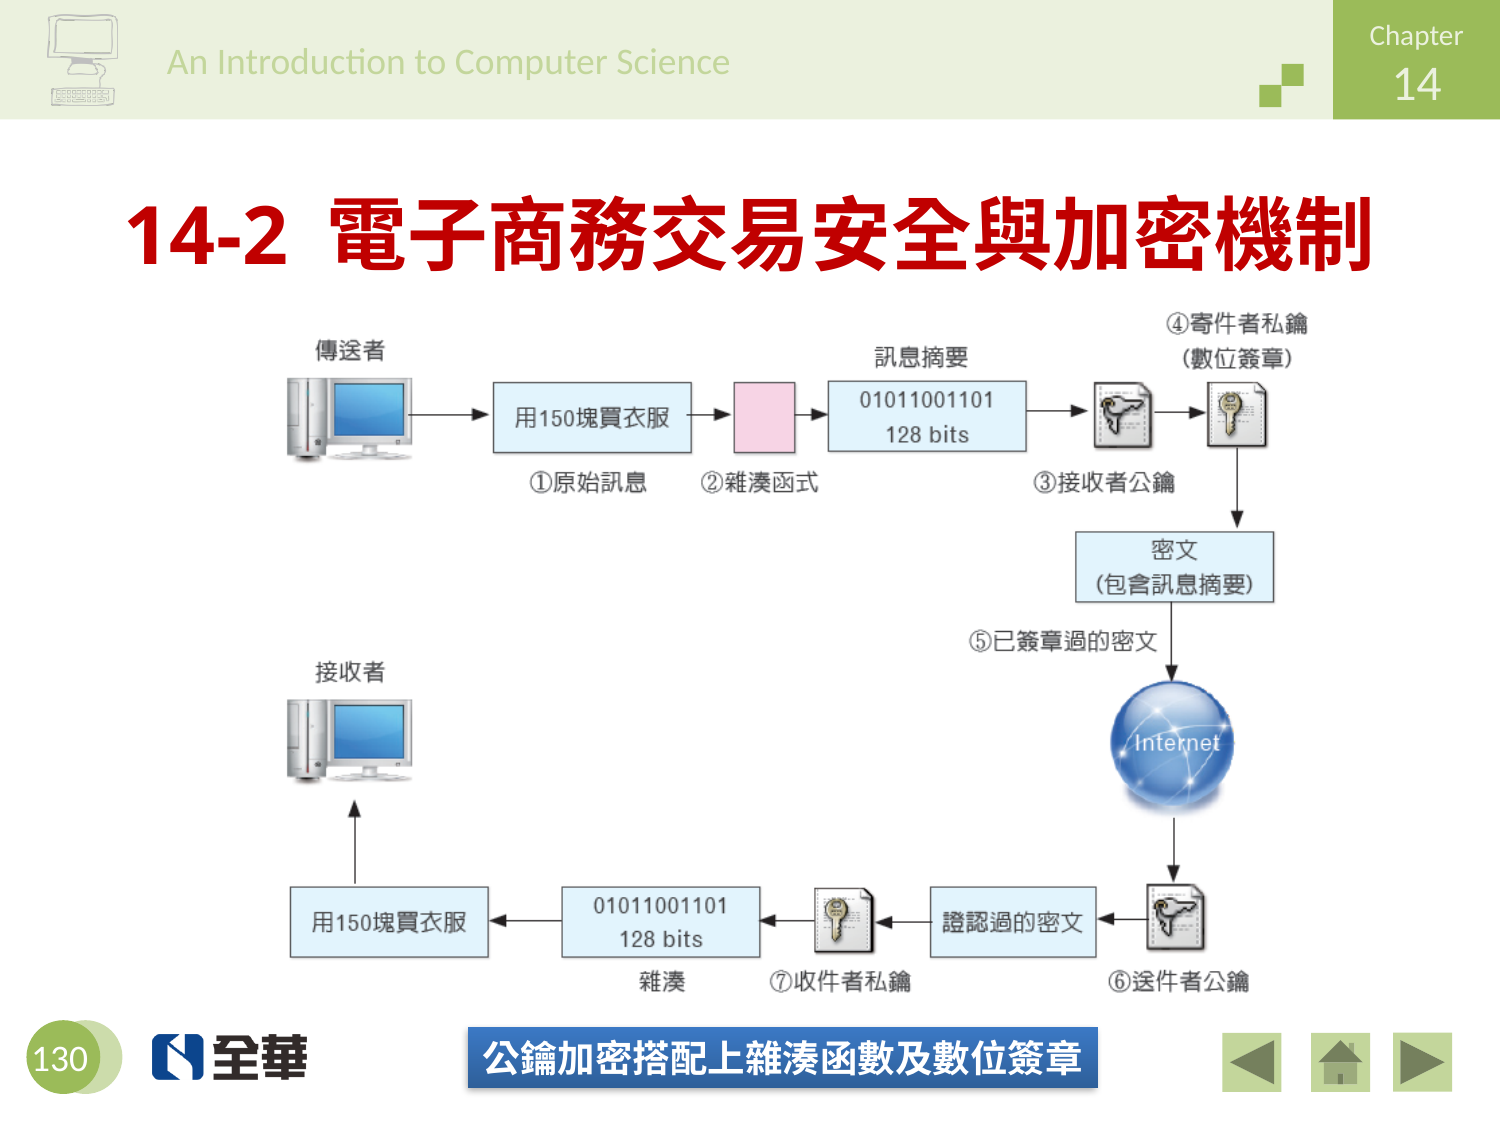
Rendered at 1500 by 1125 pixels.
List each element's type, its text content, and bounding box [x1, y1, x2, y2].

text_box 公鑰加密搭配上雜湊函數及數位簽章 [468, 1027, 1098, 1088]
picture [47, 14, 118, 106]
title 14-2 電子商務交易安全與加密機制 [75, 138, 1425, 327]
picture [152, 1034, 307, 1080]
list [255, 296, 1312, 1005]
